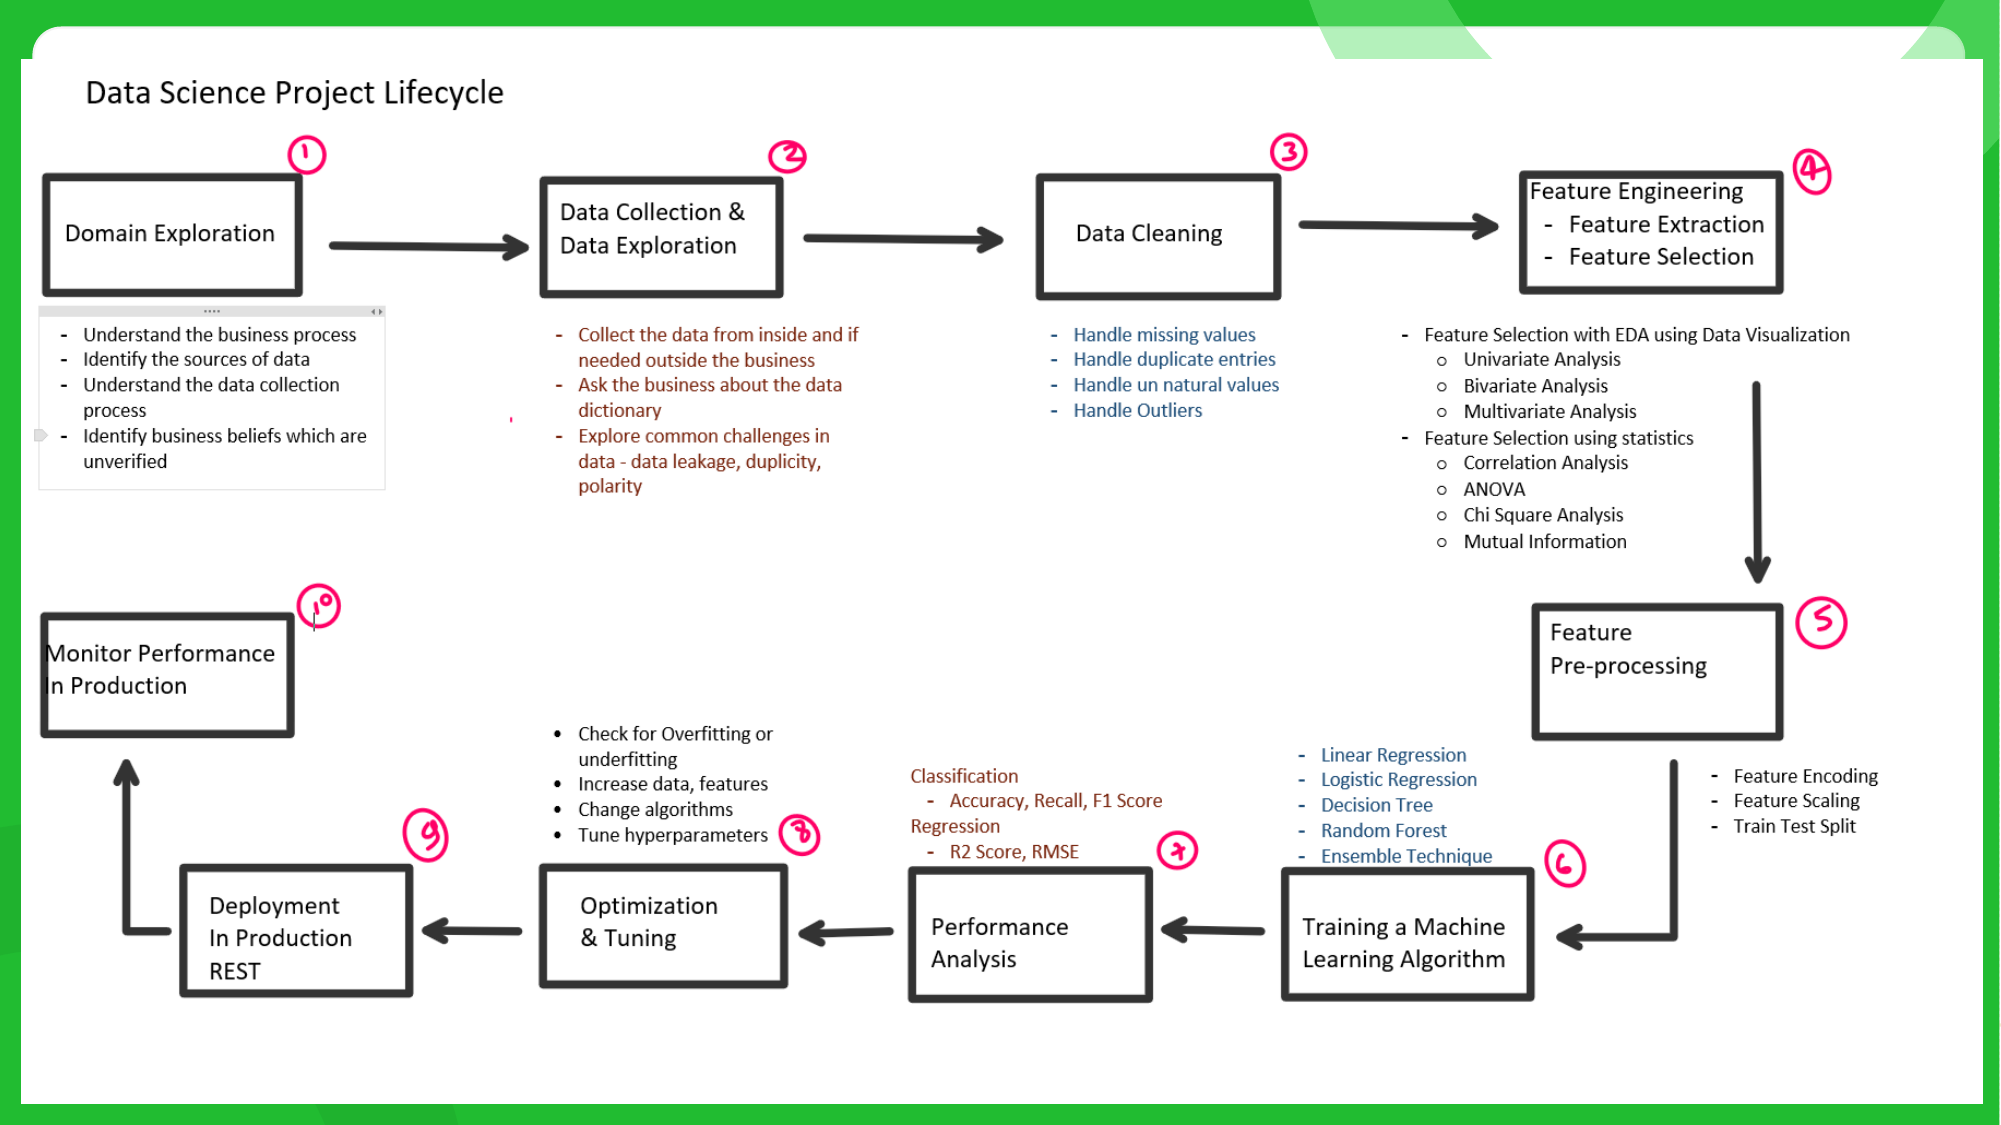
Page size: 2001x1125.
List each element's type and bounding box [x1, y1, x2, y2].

list [21, 59, 1983, 1104]
